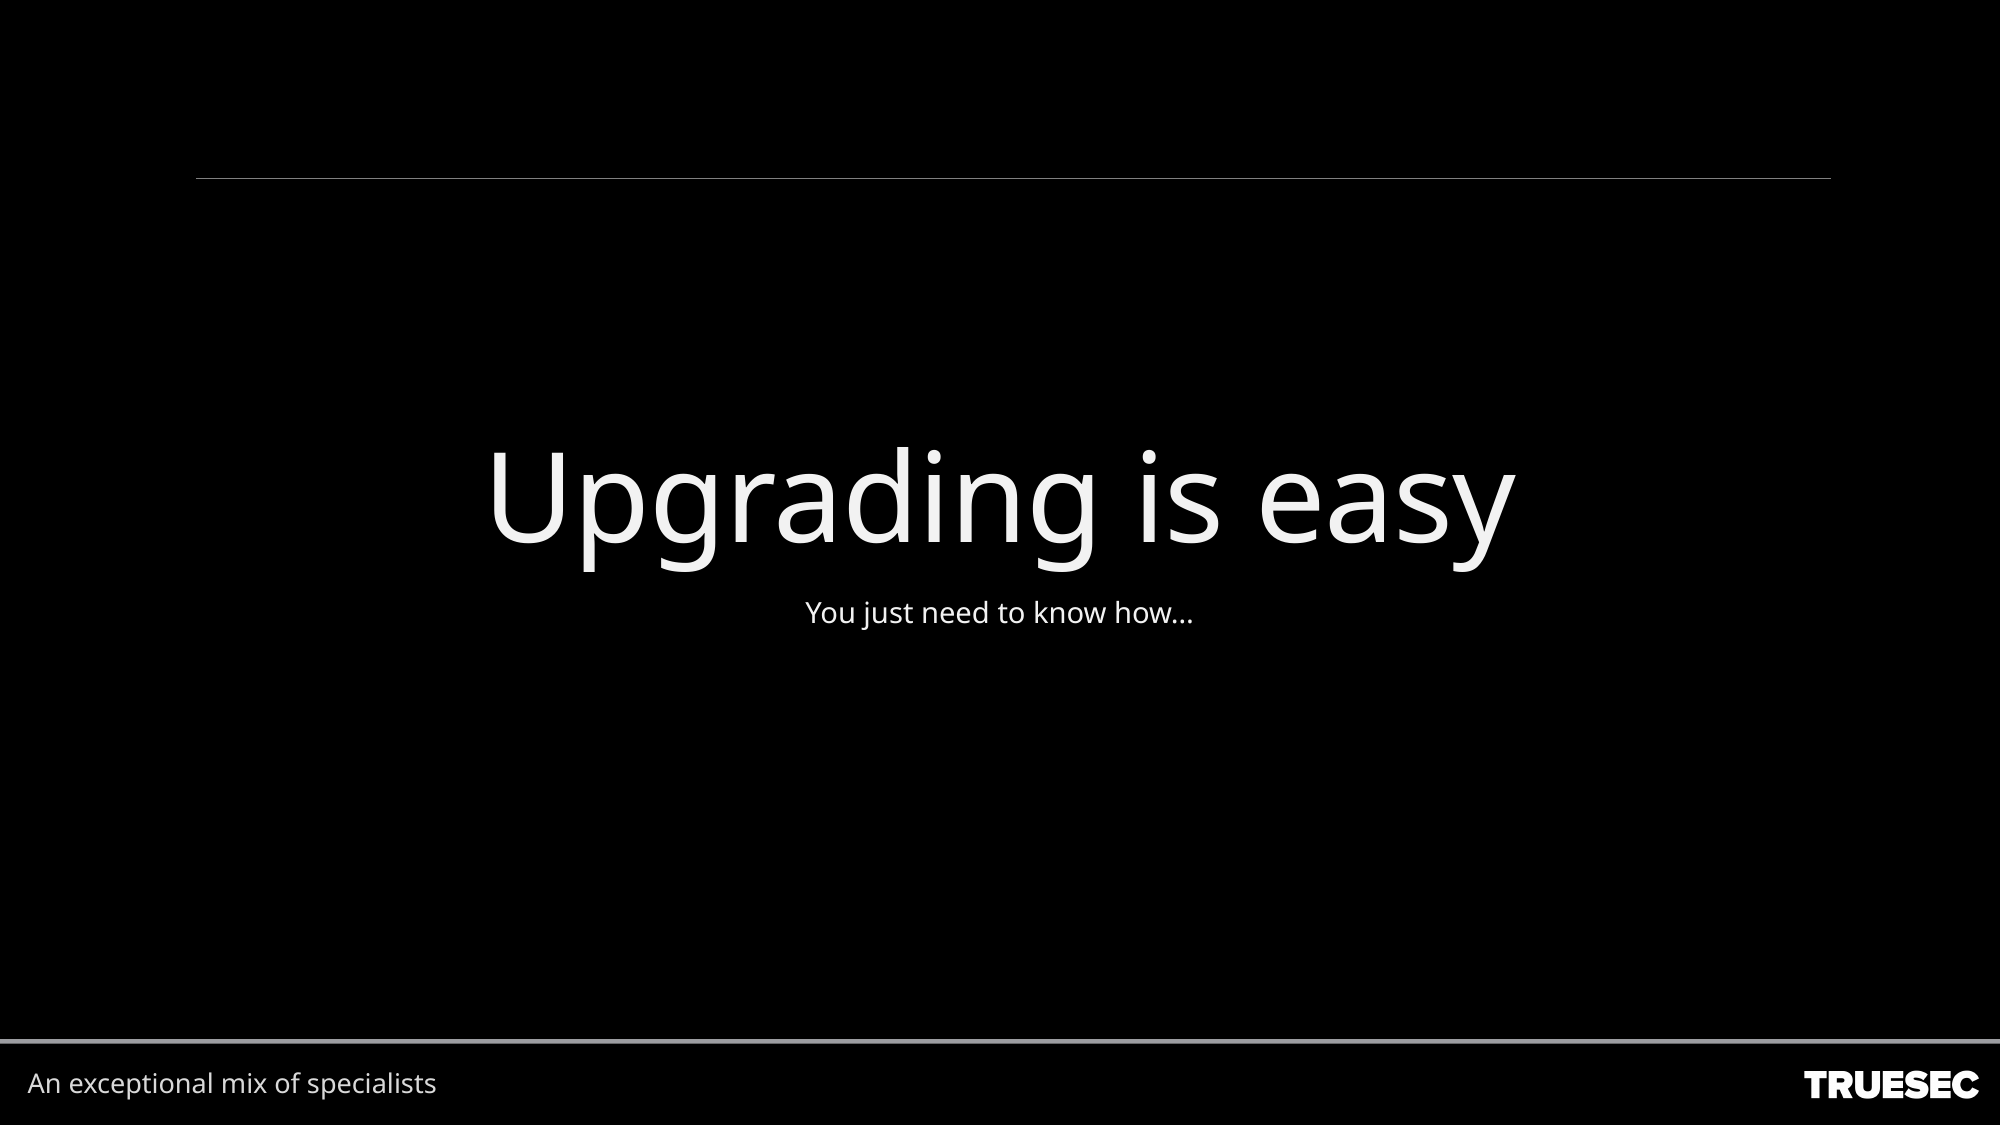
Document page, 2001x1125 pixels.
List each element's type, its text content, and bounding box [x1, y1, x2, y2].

picture [1804, 1067, 1979, 1101]
subtitle You just need to know how… [249, 590, 1750, 863]
title Upgrading is easy [249, 184, 1750, 576]
